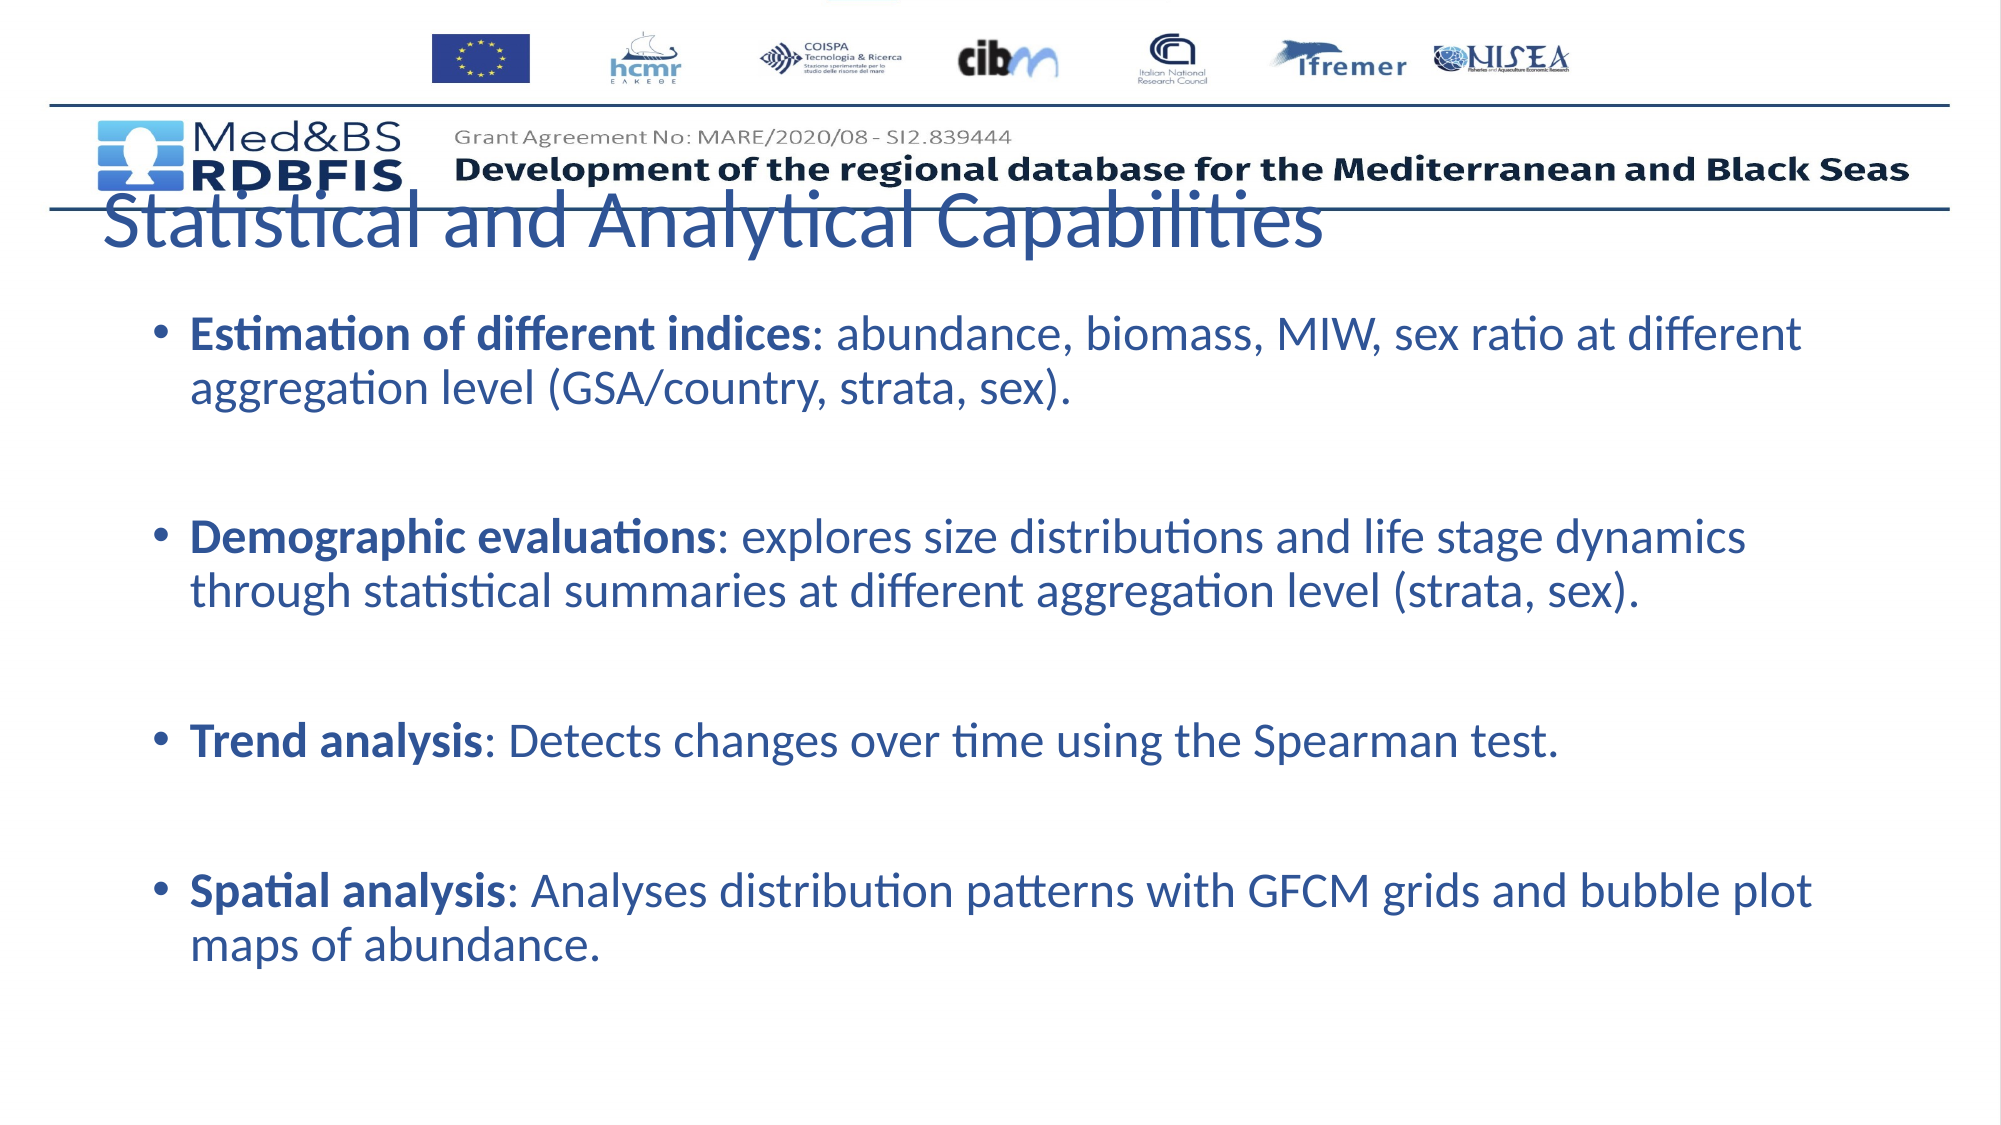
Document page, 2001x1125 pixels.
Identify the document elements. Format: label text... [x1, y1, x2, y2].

picture [0, 0, 2001, 1125]
title Statistical and Analytical Capabilities [86, 111, 1812, 330]
list Estimation of different indices: abundance, biomass, MIW, sex ratio at different aggregation level (GSA/country, strata, sex). Demographic evaluations: explores size distributions and life stage dynamics through statistical summaries at different aggregation level (strata, sex). Trend analysis: Detects changes over time using the Spearman test. Spatial analysis: Analyses distribution patterns with GFCM grids and bubble plot maps of abundance. [137, 299, 1863, 1014]
